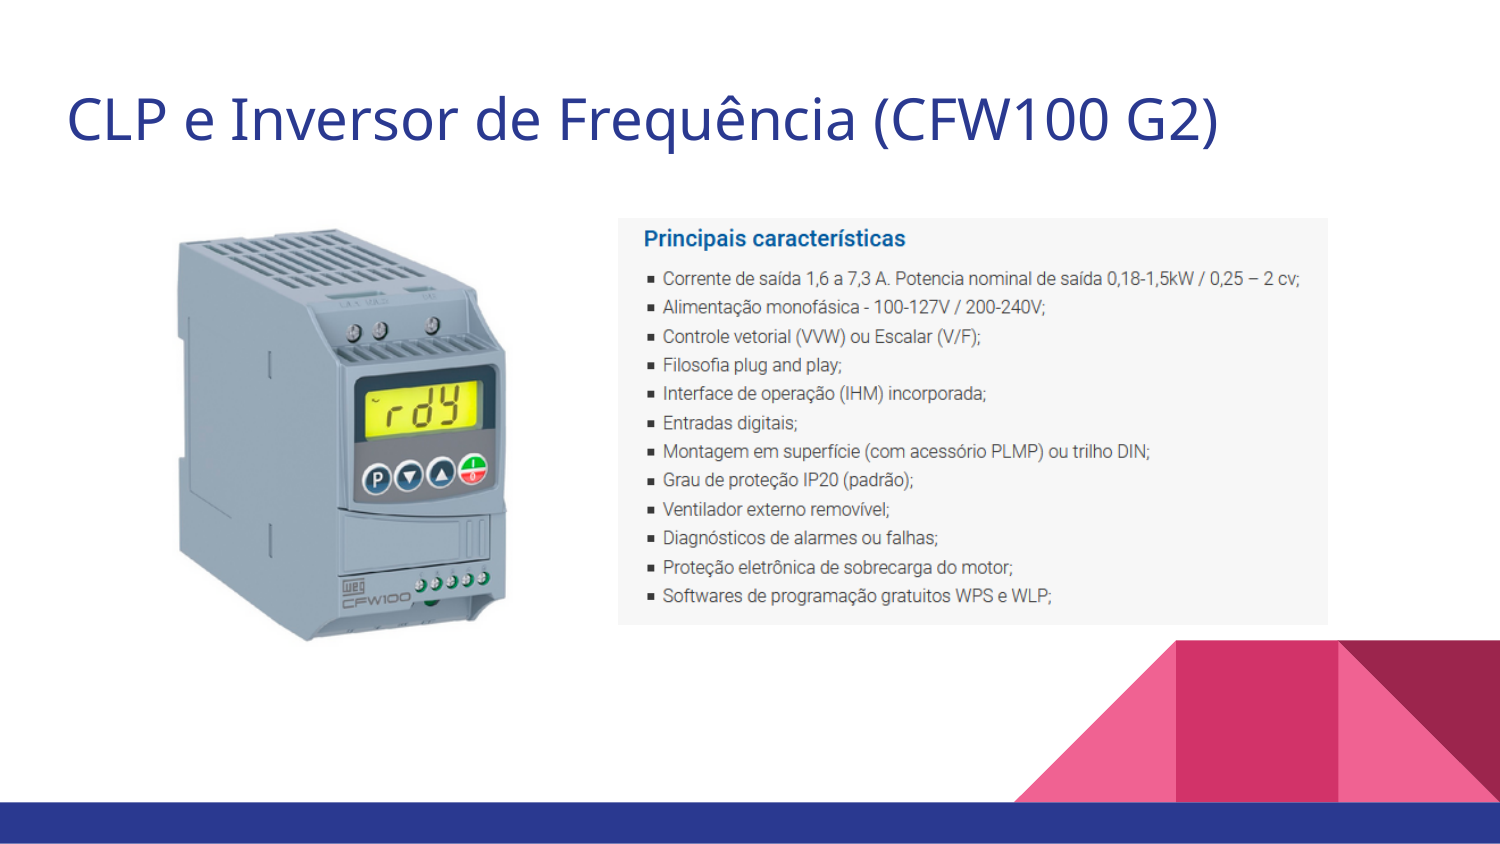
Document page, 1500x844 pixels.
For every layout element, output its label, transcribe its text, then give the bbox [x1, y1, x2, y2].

picture [103, 175, 576, 669]
title CLP e Inversor de Frequência (CFW100 G2) [51, 67, 1449, 167]
picture [618, 218, 1329, 626]
